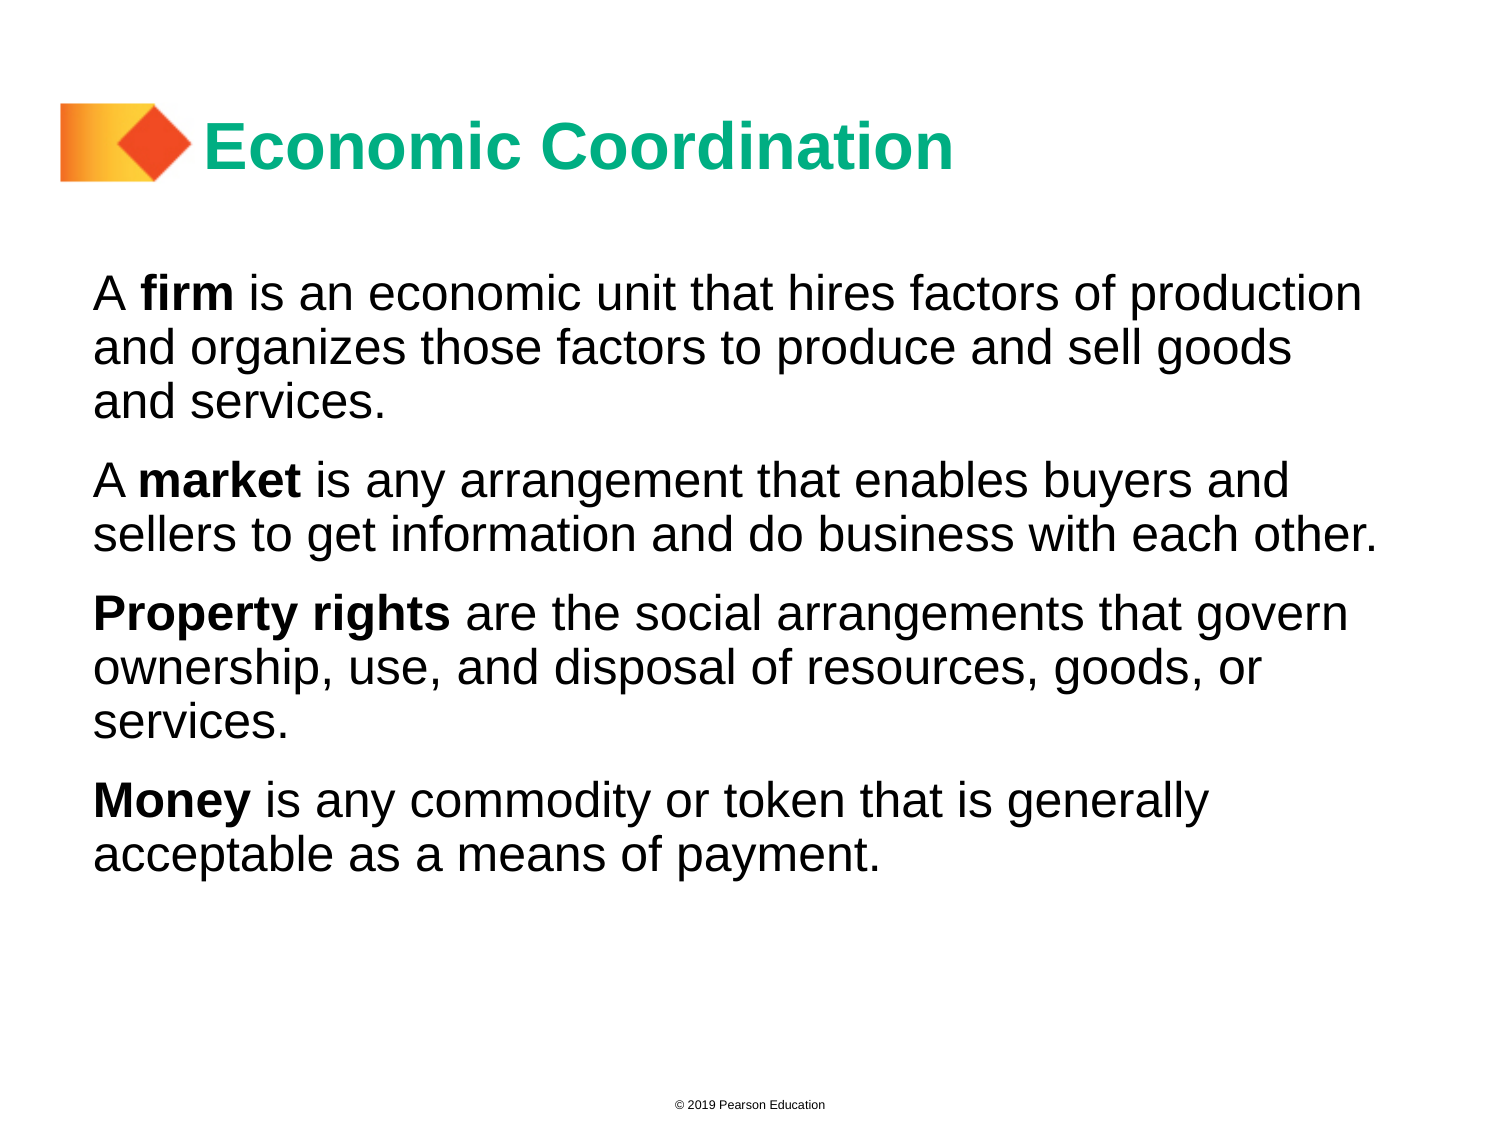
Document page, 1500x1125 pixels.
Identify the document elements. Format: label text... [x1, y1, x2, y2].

title Economic Coordination [188, 50, 1364, 236]
picture [59, 102, 188, 184]
list A firm is an economic unit that hires factors of production and organizes those factors to produce and sell goods and services. A market is any arrangement that enables buyers and sellers to get information and do business with each other. Property rights are the social arrangements that govern ownership, use, and disposal of resources, goods, or services. Money is any commodity or token that is generally acceptable as a means of payment. [59, 259, 1400, 1003]
